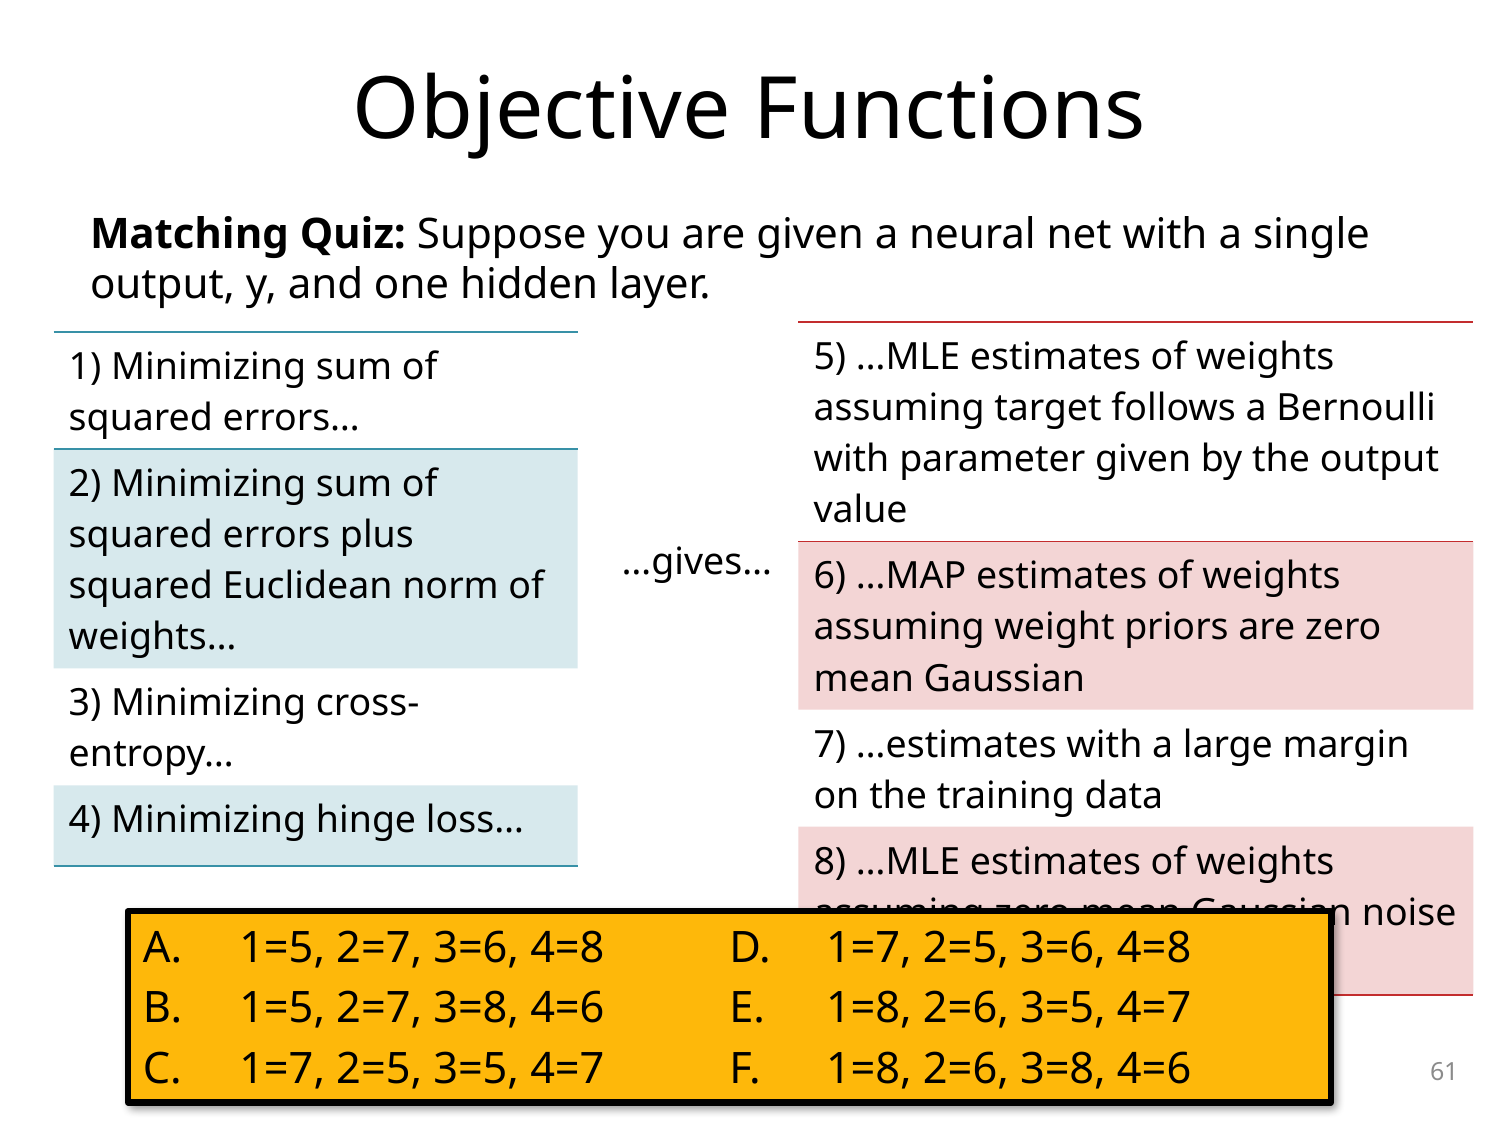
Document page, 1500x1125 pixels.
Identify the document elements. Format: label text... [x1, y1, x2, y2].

table_header 5) …MLE estimates of weights assuming target follows a Bernoulli with parameter given by the output value [798, 323, 1473, 541]
table_header 1) Minimizing sum of squared errors… [54, 333, 578, 448]
text_box 1=5, 2=7, 3=6, 4=8 1=5, 2=7, 3=8, 4=6 1=7, 2=5, 3=5, 4=7 1=7, 2=5, 3=6, 4=8 1=8, 2=6, 3=5, 4=7 1=8, 2=6, 3=8, 4=6 [127, 911, 1331, 1103]
table_cell 3) Minimizing cross-entropy… [54, 668, 578, 785]
text_box …gives… [603, 496, 791, 623]
slide_number 61 [1340, 1042, 1474, 1103]
table_cell 2) Minimizing sum of squared errors plus squared Euclidean norm of weights… [54, 450, 578, 668]
table_cell 8) …MLE estimates of weights assuming zero mean Gaussian noise on the output value [798, 827, 1473, 994]
table_cell 6) …MAP estimates of weights assuming weight priors are zero mean Gaussian [798, 542, 1473, 710]
list Matching Quiz: Suppose you are given a neural net with a single output, y, and one hidden layer. [75, 198, 1425, 315]
table_cell 4) Minimizing hinge loss… [54, 785, 578, 865]
table_cell 7) …estimates with a large margin on the training data [798, 710, 1473, 827]
title Objective Functions [75, 45, 1425, 164]
